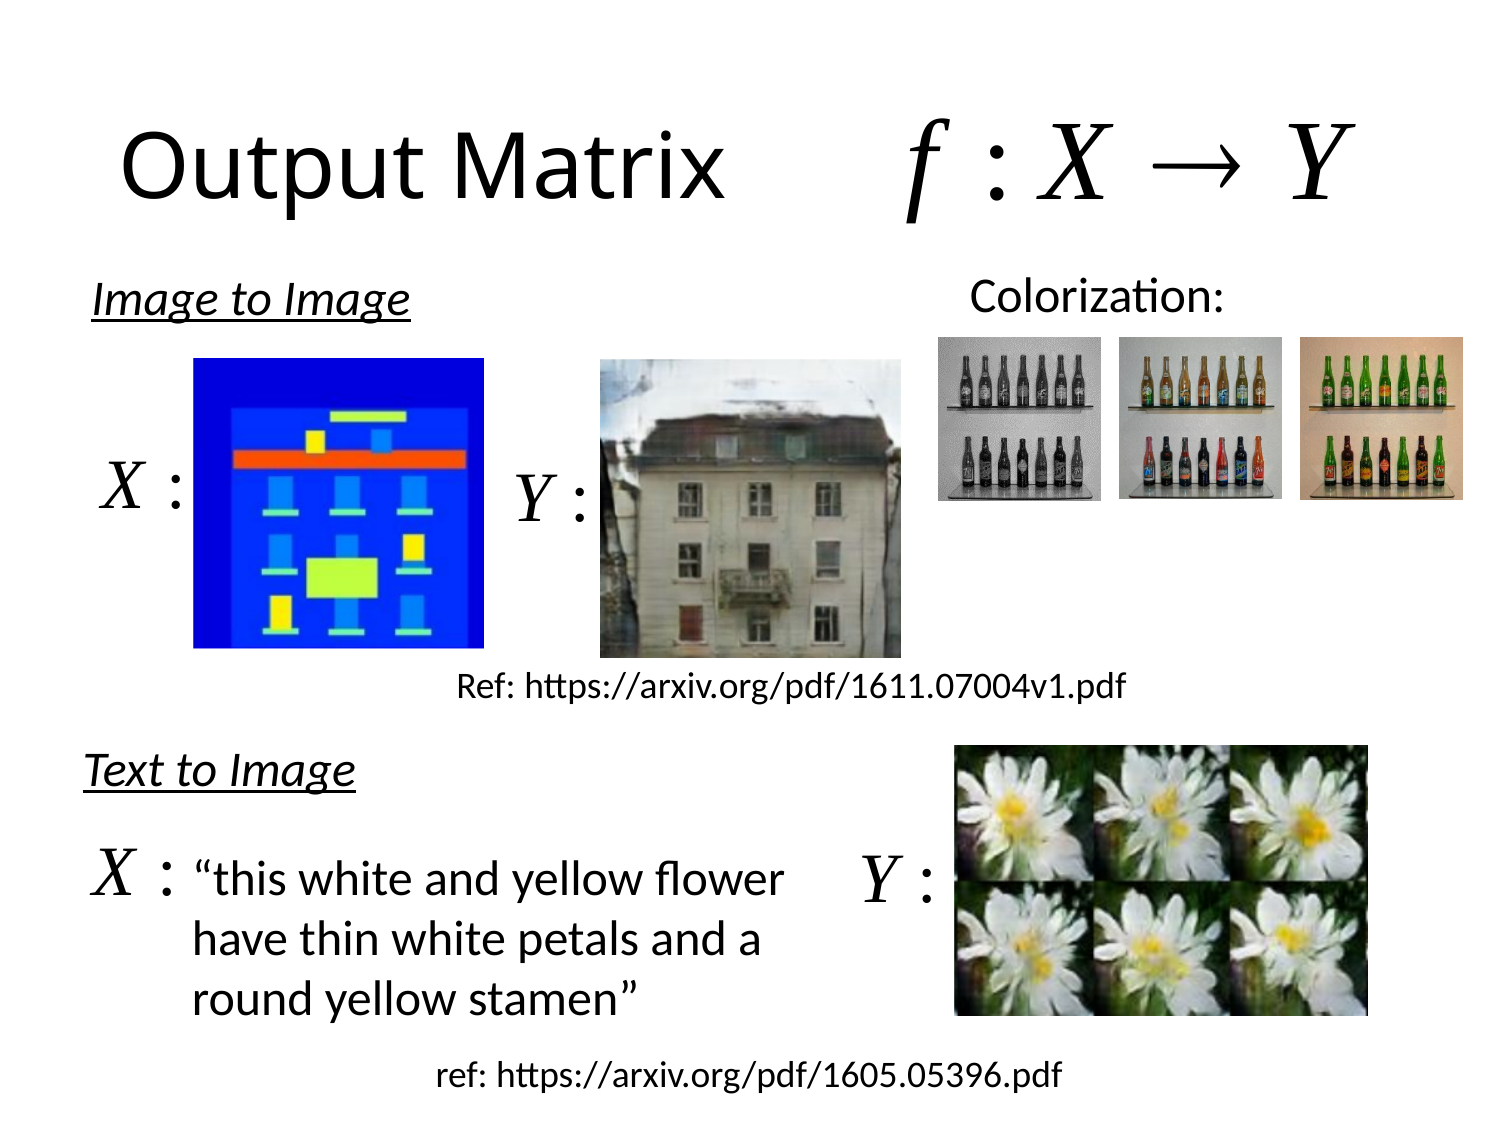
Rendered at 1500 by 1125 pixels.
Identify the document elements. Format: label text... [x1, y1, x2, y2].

text_box Image to Image [76, 258, 601, 333]
picture [192, 358, 484, 654]
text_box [506, 456, 601, 540]
picture [1119, 337, 1282, 500]
picture [938, 337, 1101, 501]
title Output Matrix [103, 59, 1397, 278]
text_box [867, 94, 1382, 248]
picture [600, 358, 901, 658]
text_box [76, 830, 183, 914]
text_box Colorization: [954, 255, 1247, 330]
text_box Text to Image [68, 729, 592, 805]
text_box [852, 837, 947, 921]
text_box ref: https://arxiv.org/pdf/1605.05396.pdf [76, 1043, 1423, 1103]
picture [1300, 337, 1463, 500]
text_box “this white and yellow flower have thin white petals and a round yellow stamen” [177, 838, 822, 1034]
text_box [85, 443, 191, 527]
picture [953, 745, 1368, 1016]
text_box Ref: https://arxiv.org/pdf/1611.07004v1.pdf [441, 654, 1143, 714]
